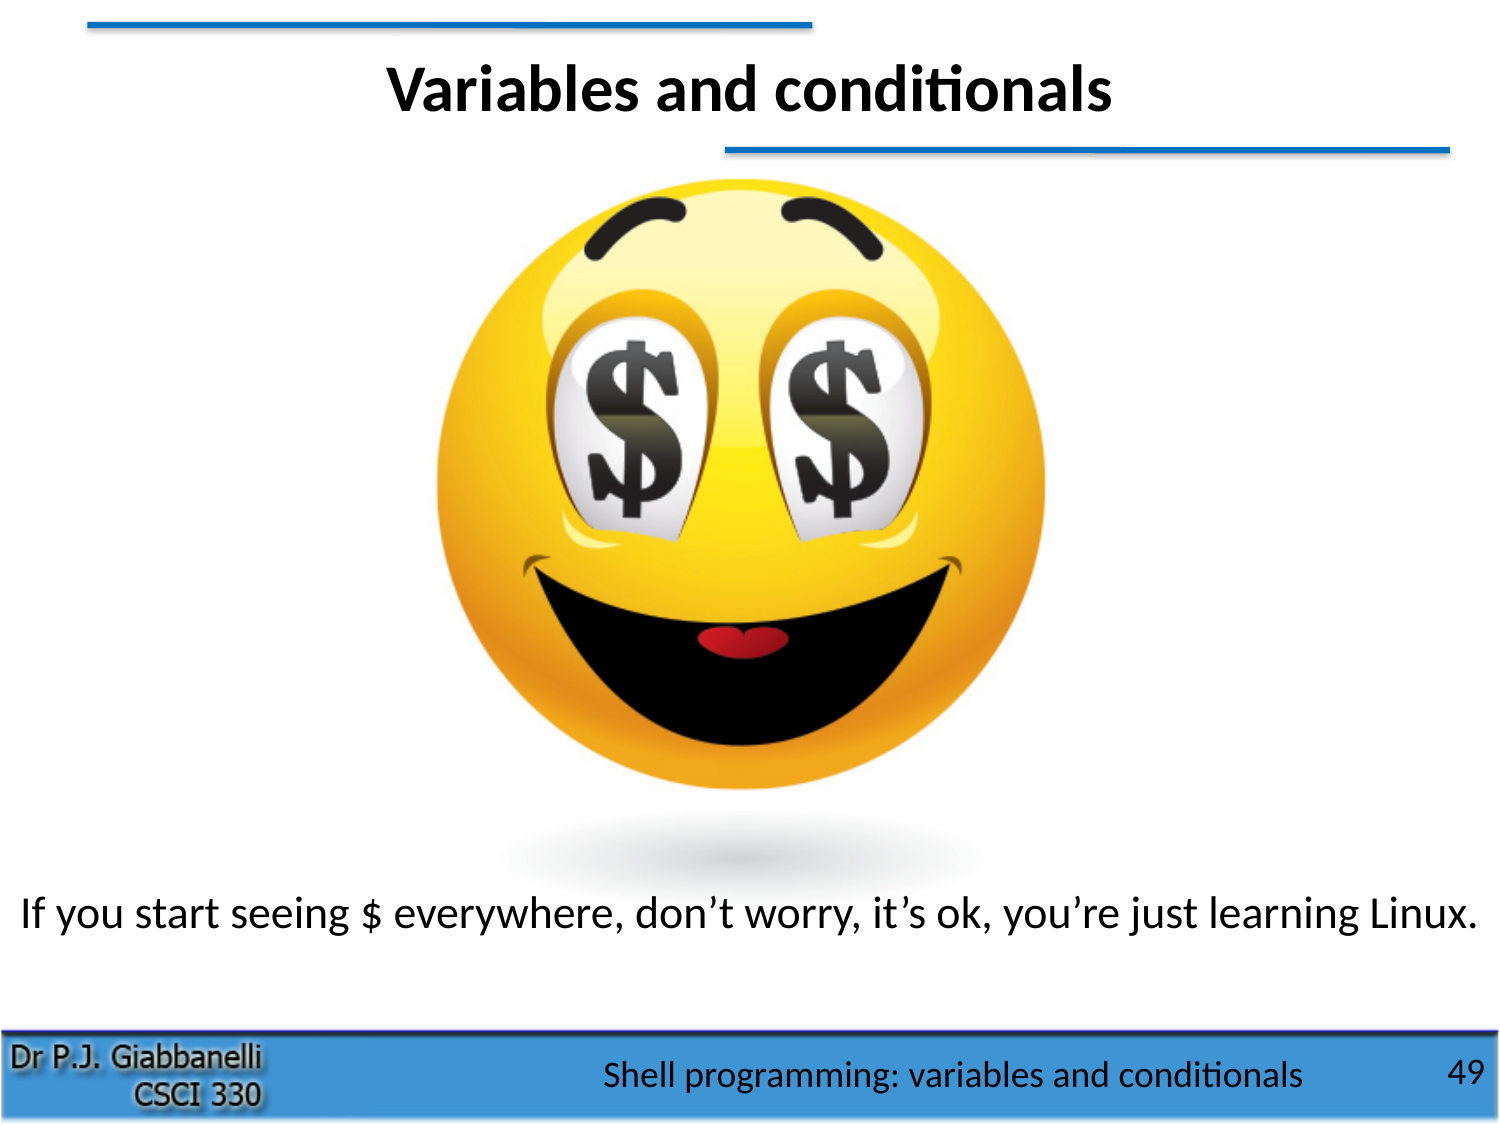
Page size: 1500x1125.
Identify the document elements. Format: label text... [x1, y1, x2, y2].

text_box If you start seeing $ everywhere, don’t worry, it’s ok, you’re just learning Linux. [0, 875, 1500, 945]
text_box Variables and conditionals [0, 37, 1500, 133]
picture [412, 162, 1076, 904]
picture [0, 1026, 1500, 1125]
